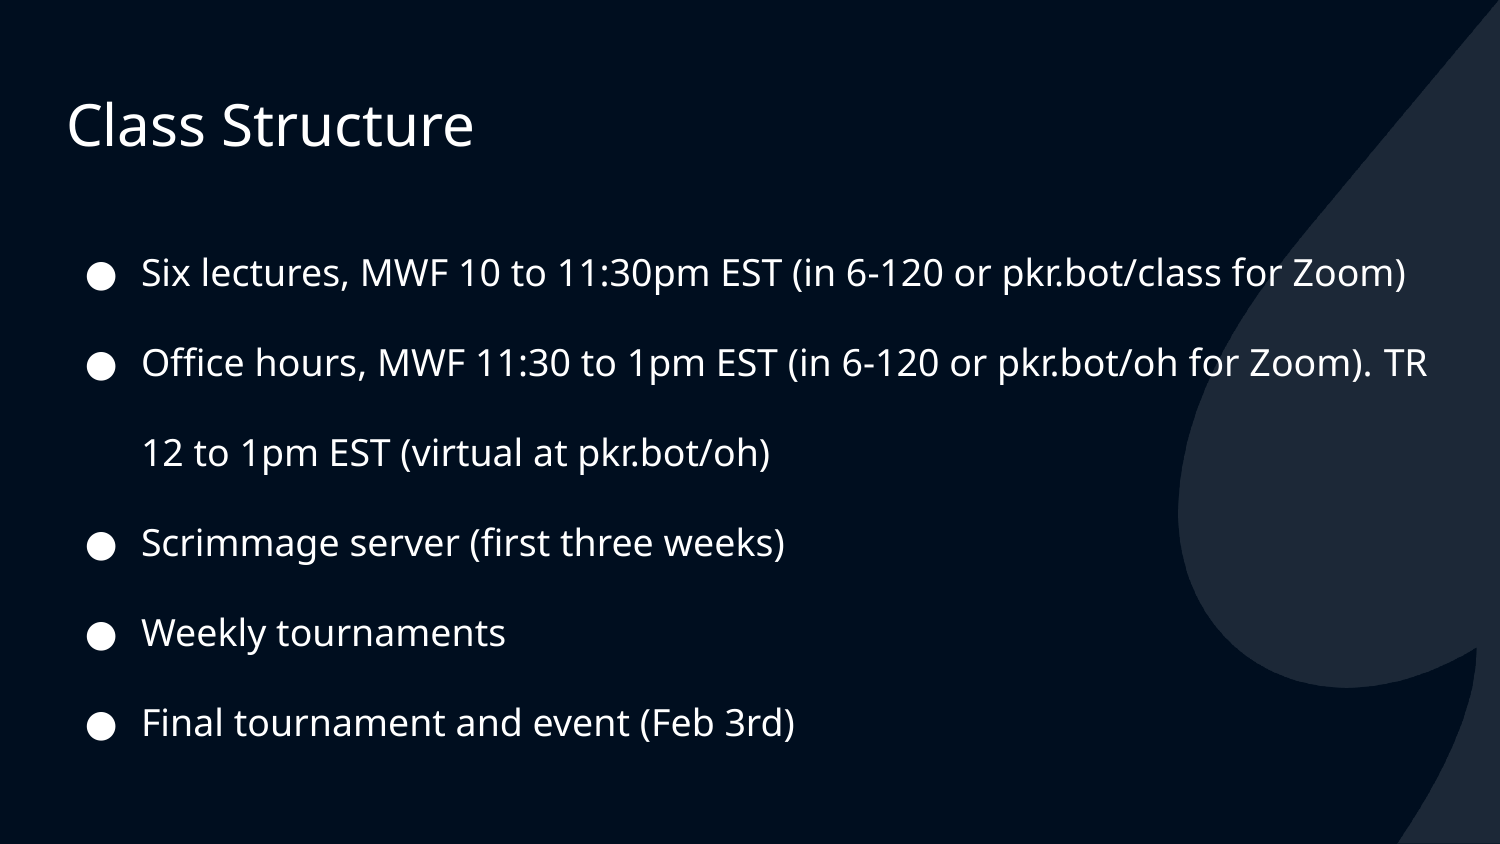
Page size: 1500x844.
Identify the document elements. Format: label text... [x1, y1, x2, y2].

title Class Structure [51, 72, 1449, 167]
list Six lectures, MWF 10 to 11:30pm EST (in 6-120 or pkr.bot/class for Zoom) Office hours, MWF 11:30 to 1pm EST (in 6-120 or pkr.bot/oh for Zoom). TR 12 to 1pm EST (virtual at pkr.bot/oh) Scrimmage server (first three weeks) Weekly tournaments Final tournament and event (Feb 3rd) [51, 189, 1449, 750]
